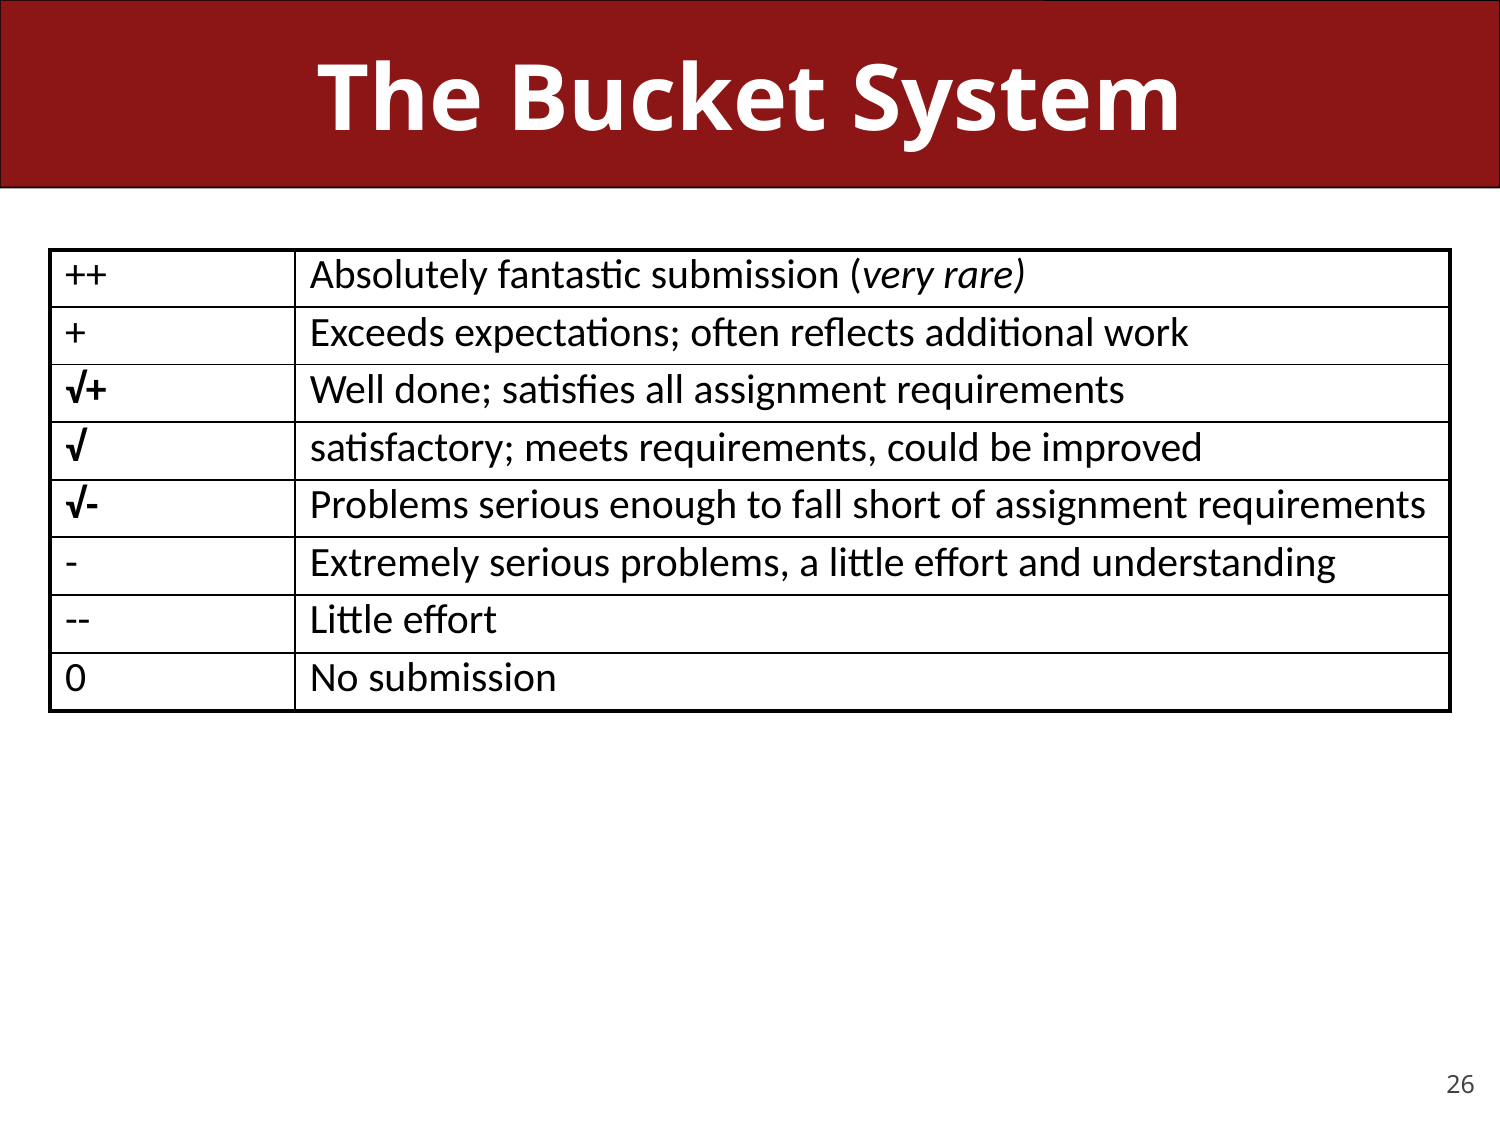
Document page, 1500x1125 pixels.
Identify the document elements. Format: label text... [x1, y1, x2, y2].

table_cell satisfactory; meets requirements, could be improved [296, 423, 1448, 479]
table_cell - [52, 538, 294, 594]
table_cell Exceeds expectations; often reflects additional work [296, 308, 1448, 364]
table_cell √ [52, 423, 294, 479]
table_cell Extremely serious problems, a little effort and understanding [296, 538, 1448, 594]
table_cell 0 [52, 654, 294, 709]
table_cell + [52, 308, 294, 364]
table_header Absolutely fantastic submission (very rare) [296, 252, 1448, 306]
title The Bucket System [75, 0, 1425, 188]
table_cell √+ [52, 365, 294, 421]
table_cell -- [52, 596, 294, 652]
table_cell √- [52, 481, 294, 536]
table_header ++ [52, 252, 294, 306]
table_cell Problems serious enough to fall short of assignment requirements [296, 481, 1448, 536]
table_cell Little effort [296, 596, 1448, 652]
table_cell Well done; satisfies all assignment requirements [296, 365, 1448, 421]
table_cell No submission [296, 654, 1448, 709]
